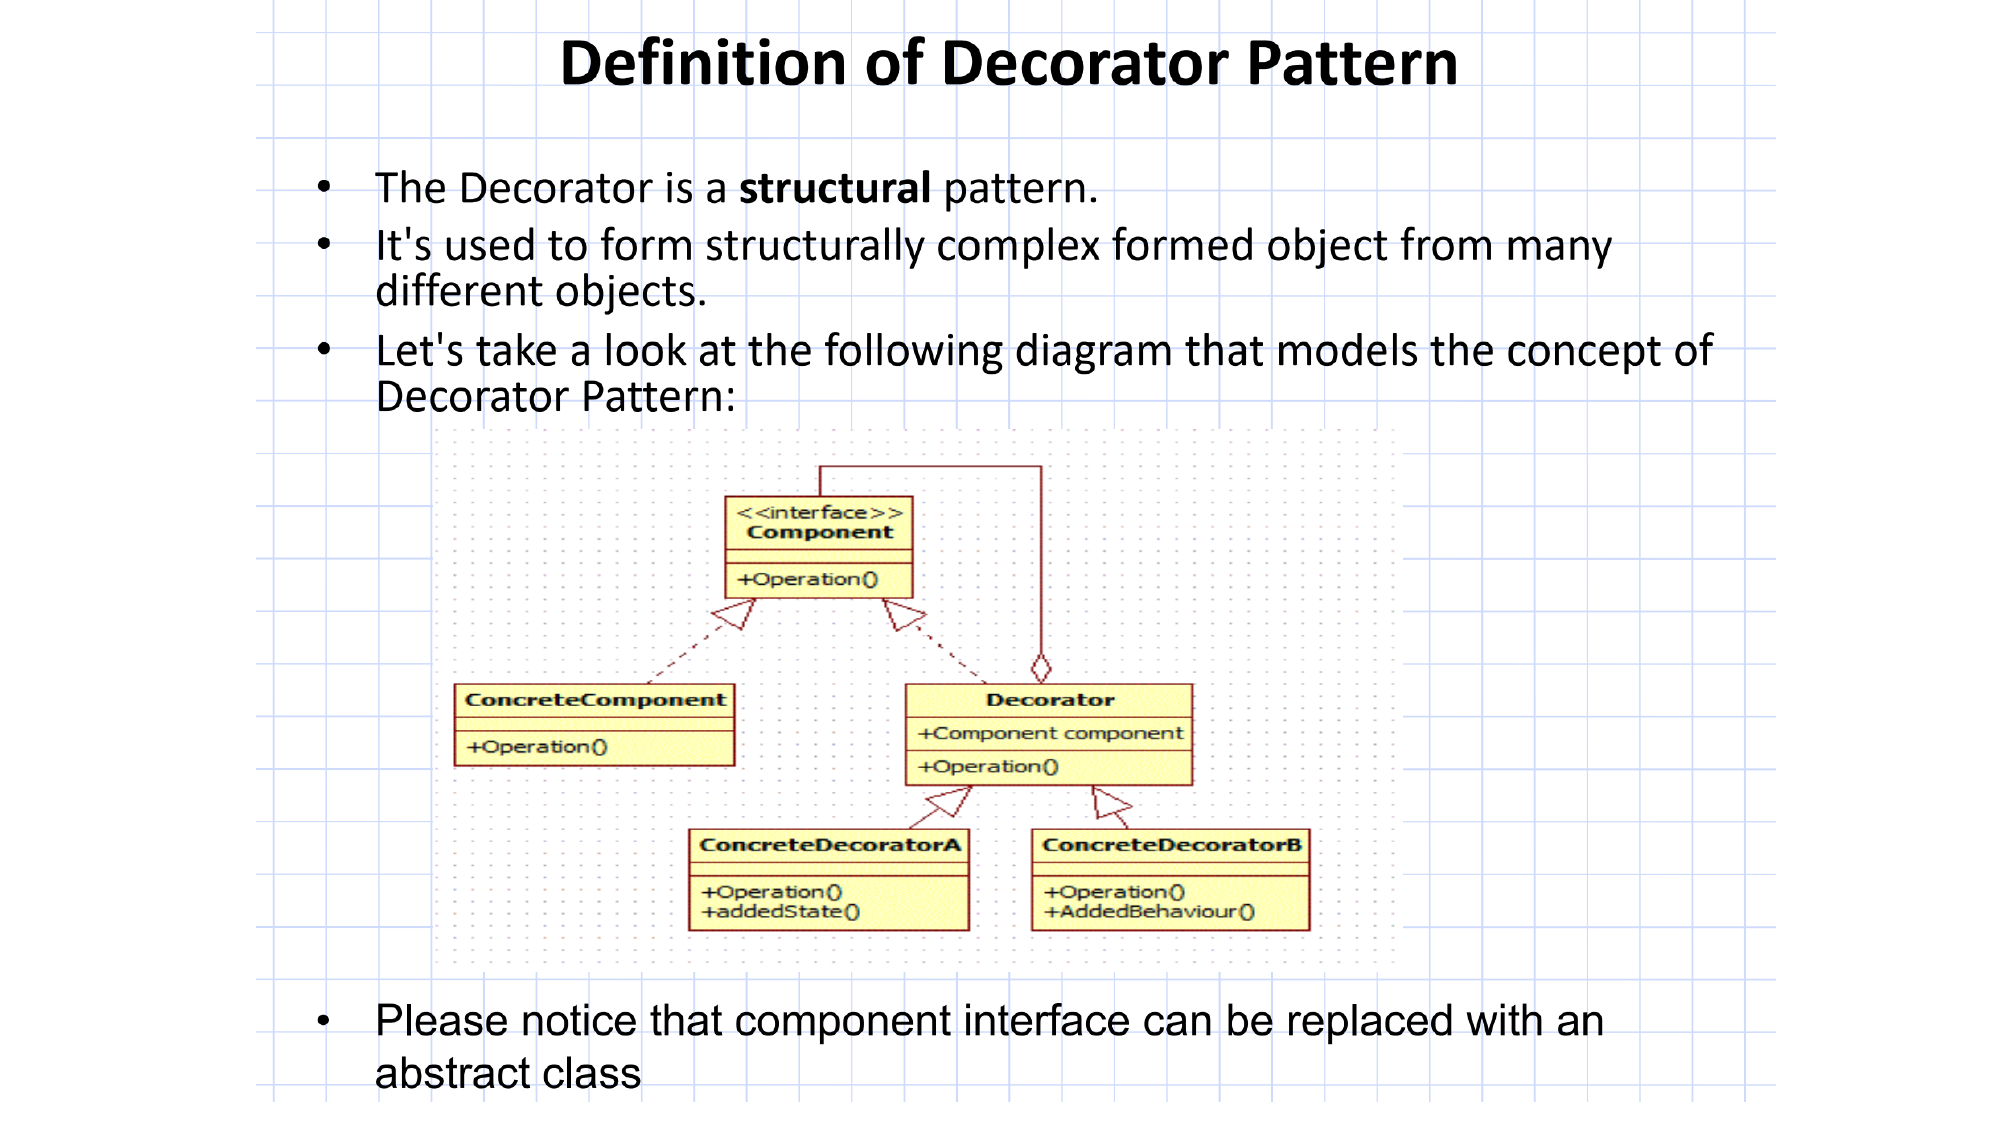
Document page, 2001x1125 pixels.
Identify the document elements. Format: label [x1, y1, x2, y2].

list [256, 0, 1777, 1102]
